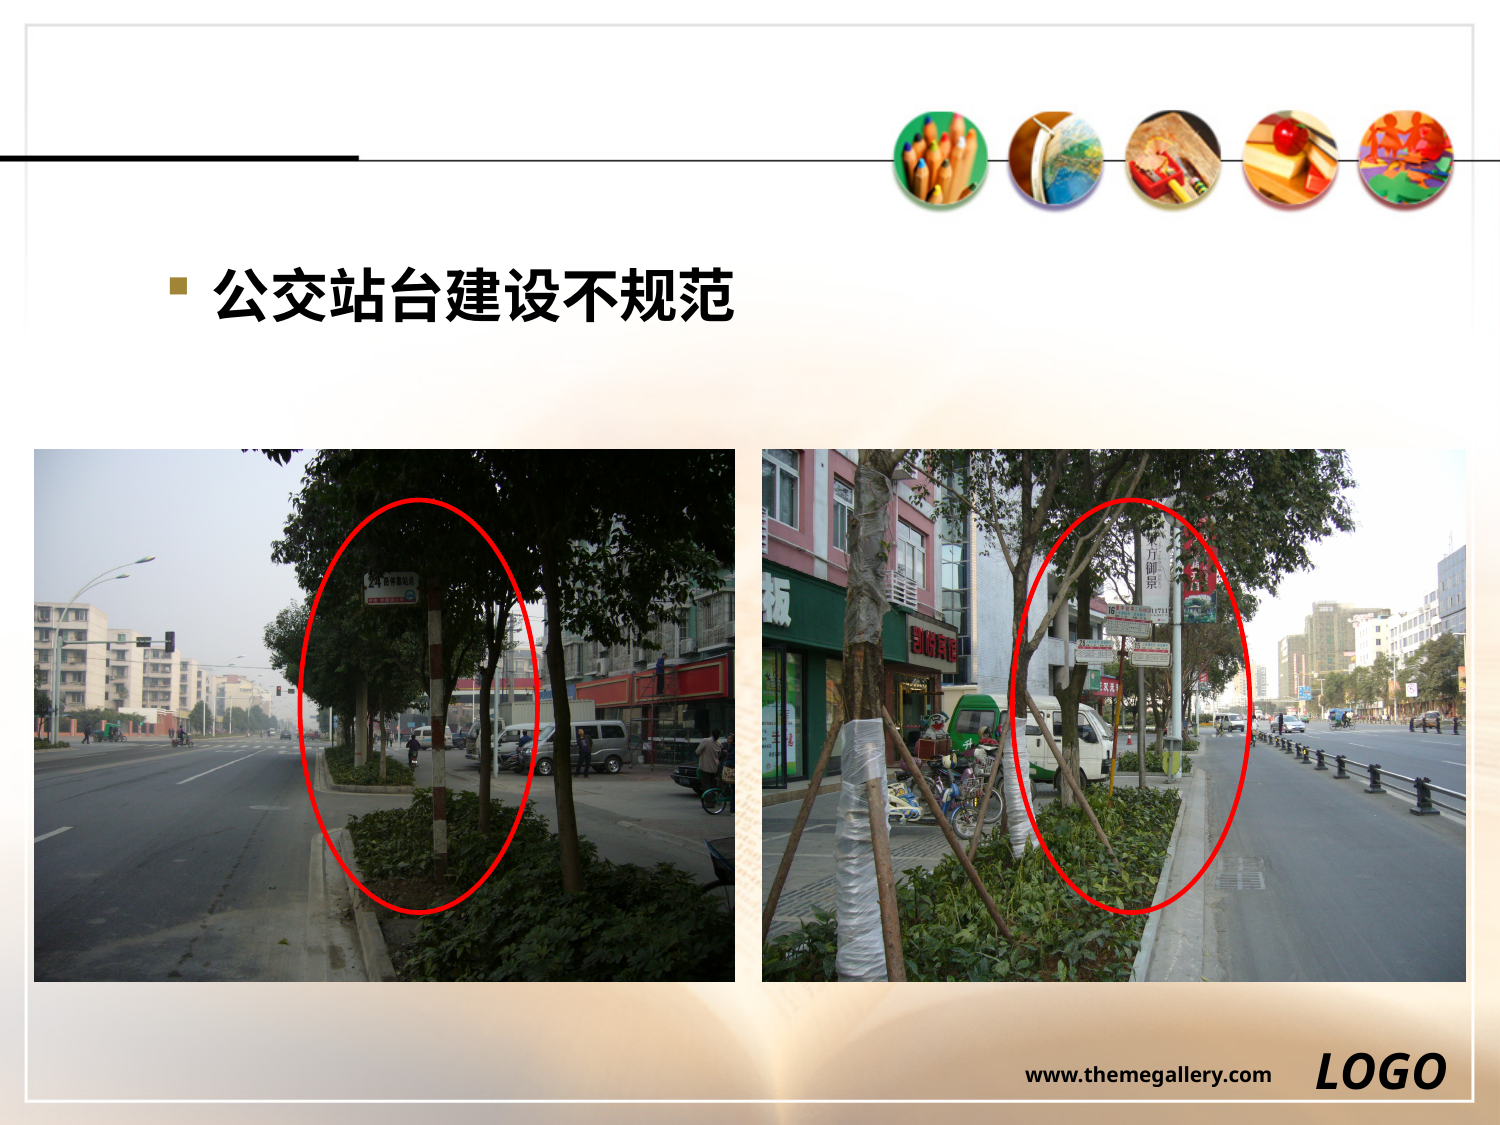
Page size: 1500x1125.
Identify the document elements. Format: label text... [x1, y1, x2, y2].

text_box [762, 449, 1466, 982]
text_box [34, 449, 735, 982]
slide_number www.themegallery.com [937, 1054, 1288, 1095]
footer LOGO [987, 1032, 1463, 1073]
list 公交站台建设不规范 [75, 251, 1425, 1025]
picture [0, 0, 1500, 1125]
